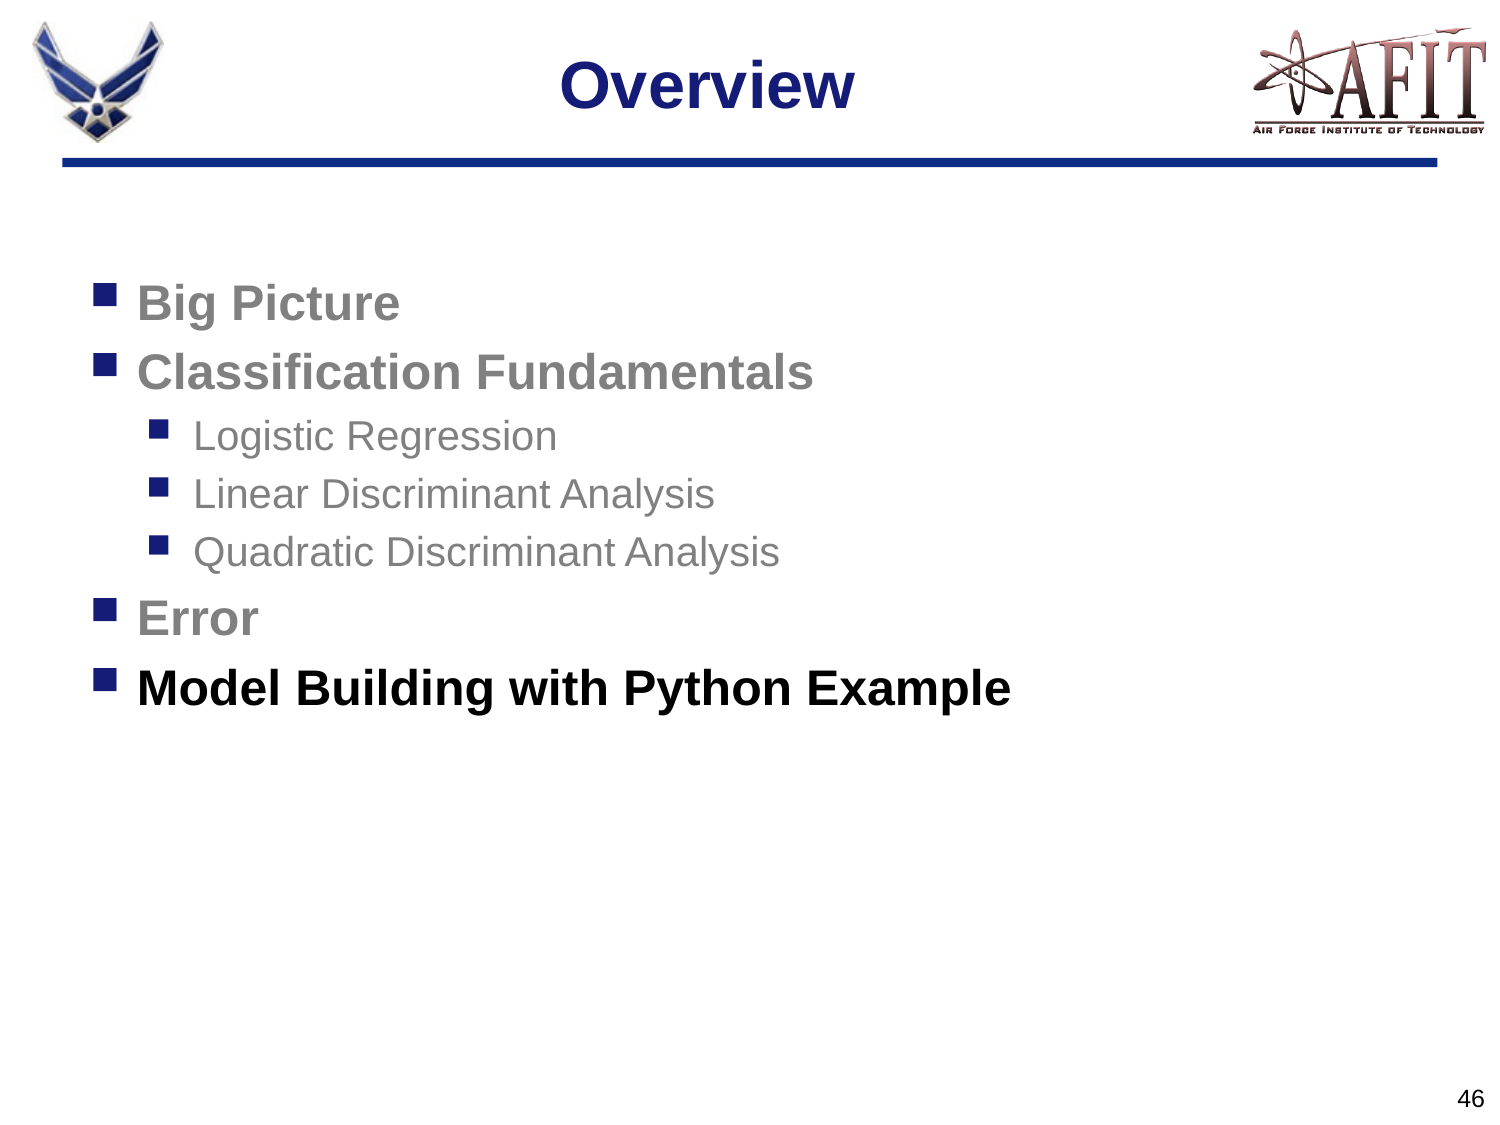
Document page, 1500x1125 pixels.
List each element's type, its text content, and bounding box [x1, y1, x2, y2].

picture [32, 21, 164, 143]
slide_number [1310, 1070, 1498, 1121]
list Big Picture Classification Fundamentals Logistic Regression Linear Discriminant Analysis Quadratic Discriminant Analysis Error Model Building with Python Example [75, 262, 1425, 1005]
title Overview [179, 24, 1236, 139]
